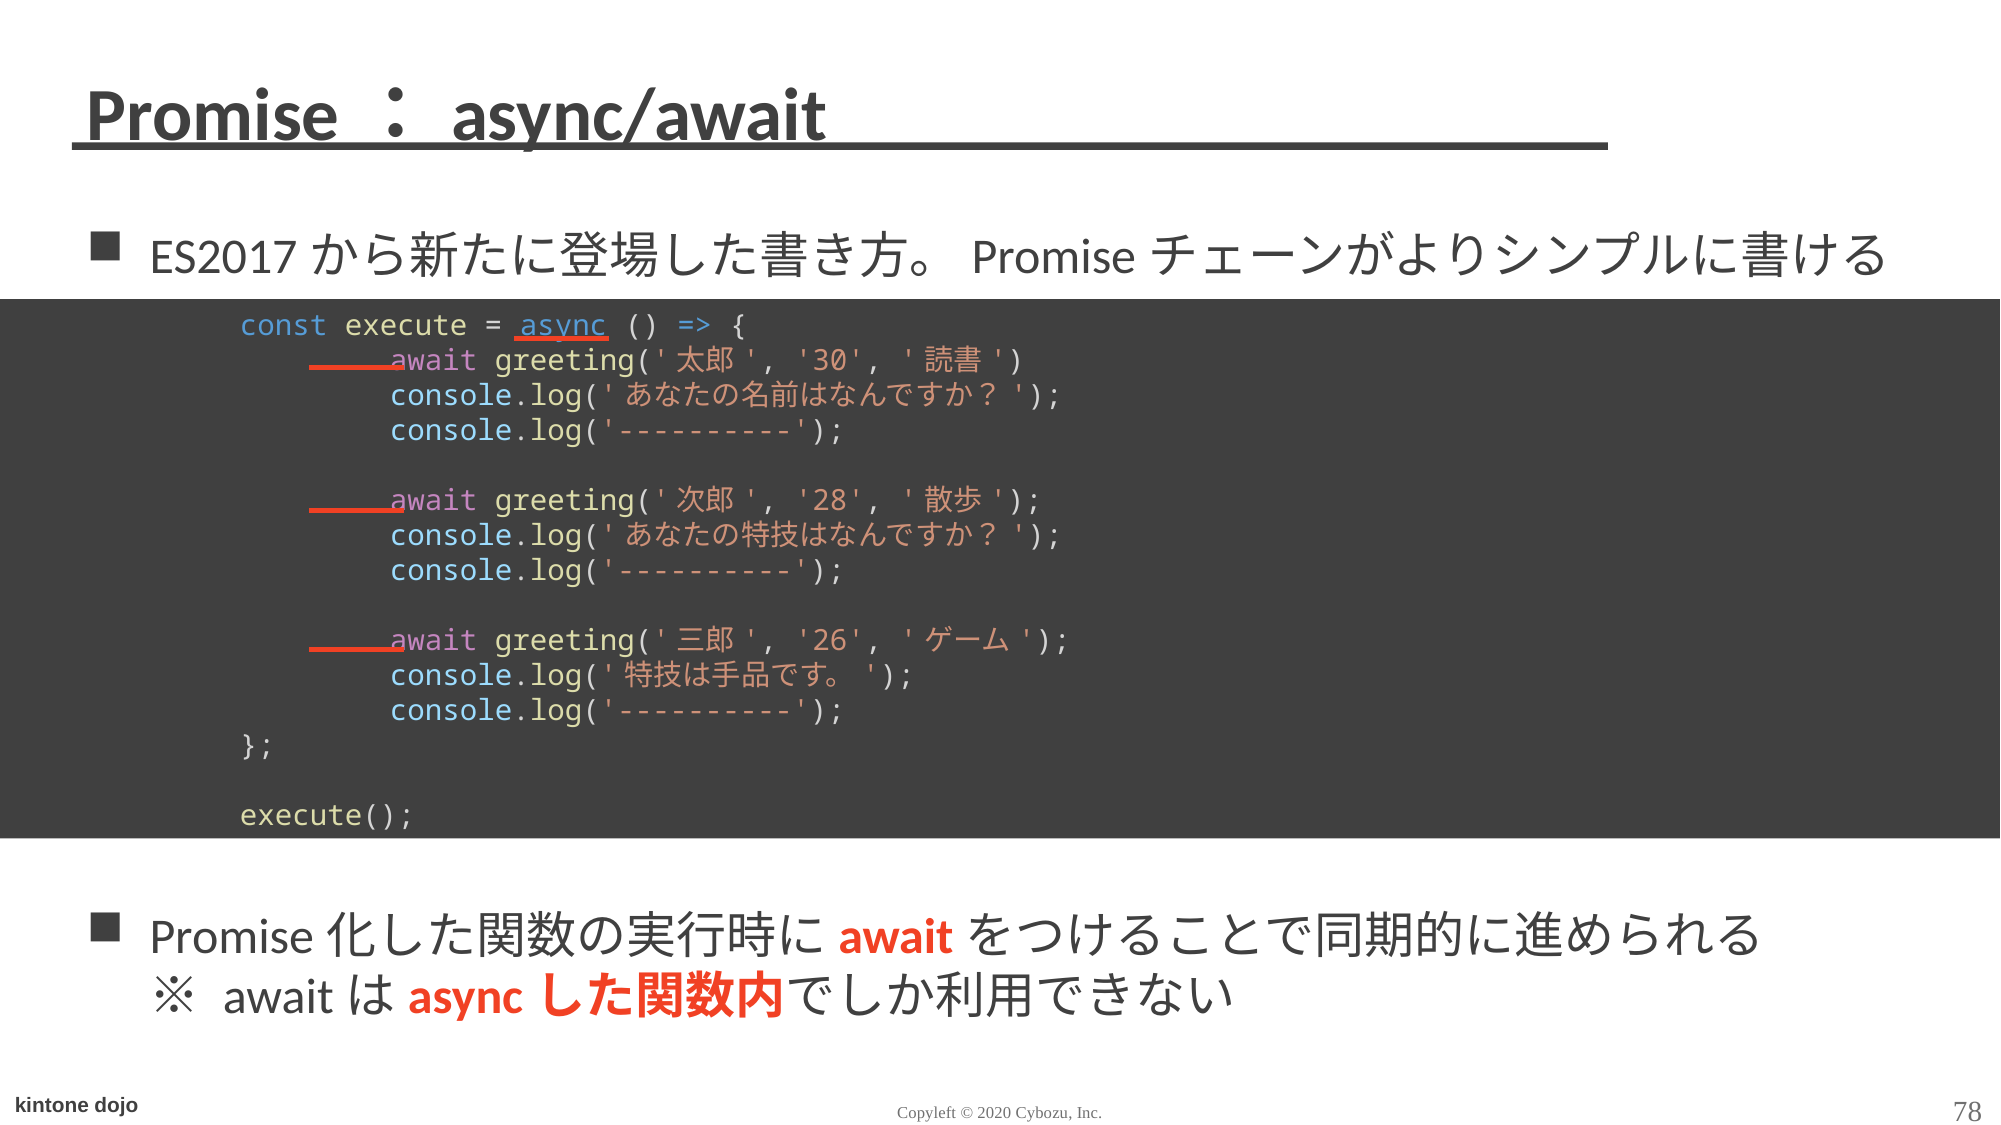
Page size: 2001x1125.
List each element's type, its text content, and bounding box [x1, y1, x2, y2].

slide_number 78 [1735, 1084, 1998, 1125]
footer Copyleft © 2020 Cybozu, Inc. [662, 1098, 1338, 1125]
list ES2017から新たに登場した書き方。Promiseチェーンがよりシンプルに書ける Promise化した関数の実行時にawaitをつけることで同期的に進められる ※ awaitはasyncした関数内でしか利用できない [71, 215, 1958, 299]
text_box const execute = async () => { await greeting('太郎', '30', '読書') console.log('あなたの名前はなんですか？'); console.log('----------'); await greeting('次郎', '28', '散歩'); console.log('あなたの特技はなんですか？'); console.log('----------'); await greeting('三郎', '26', 'ゲーム'); console.log('特技は手品です。'); console.log('----------'); }; execute(); [0, 299, 2000, 839]
title Promise：async/await [71, 58, 1958, 171]
list ES2017から新たに登場した書き方。Promiseチェーンがよりシンプルに書ける Promise化した関数の実行時にawaitをつけることで同期的に進められる ※ awaitはasyncした関数内でしか利用できない [71, 839, 1958, 1067]
